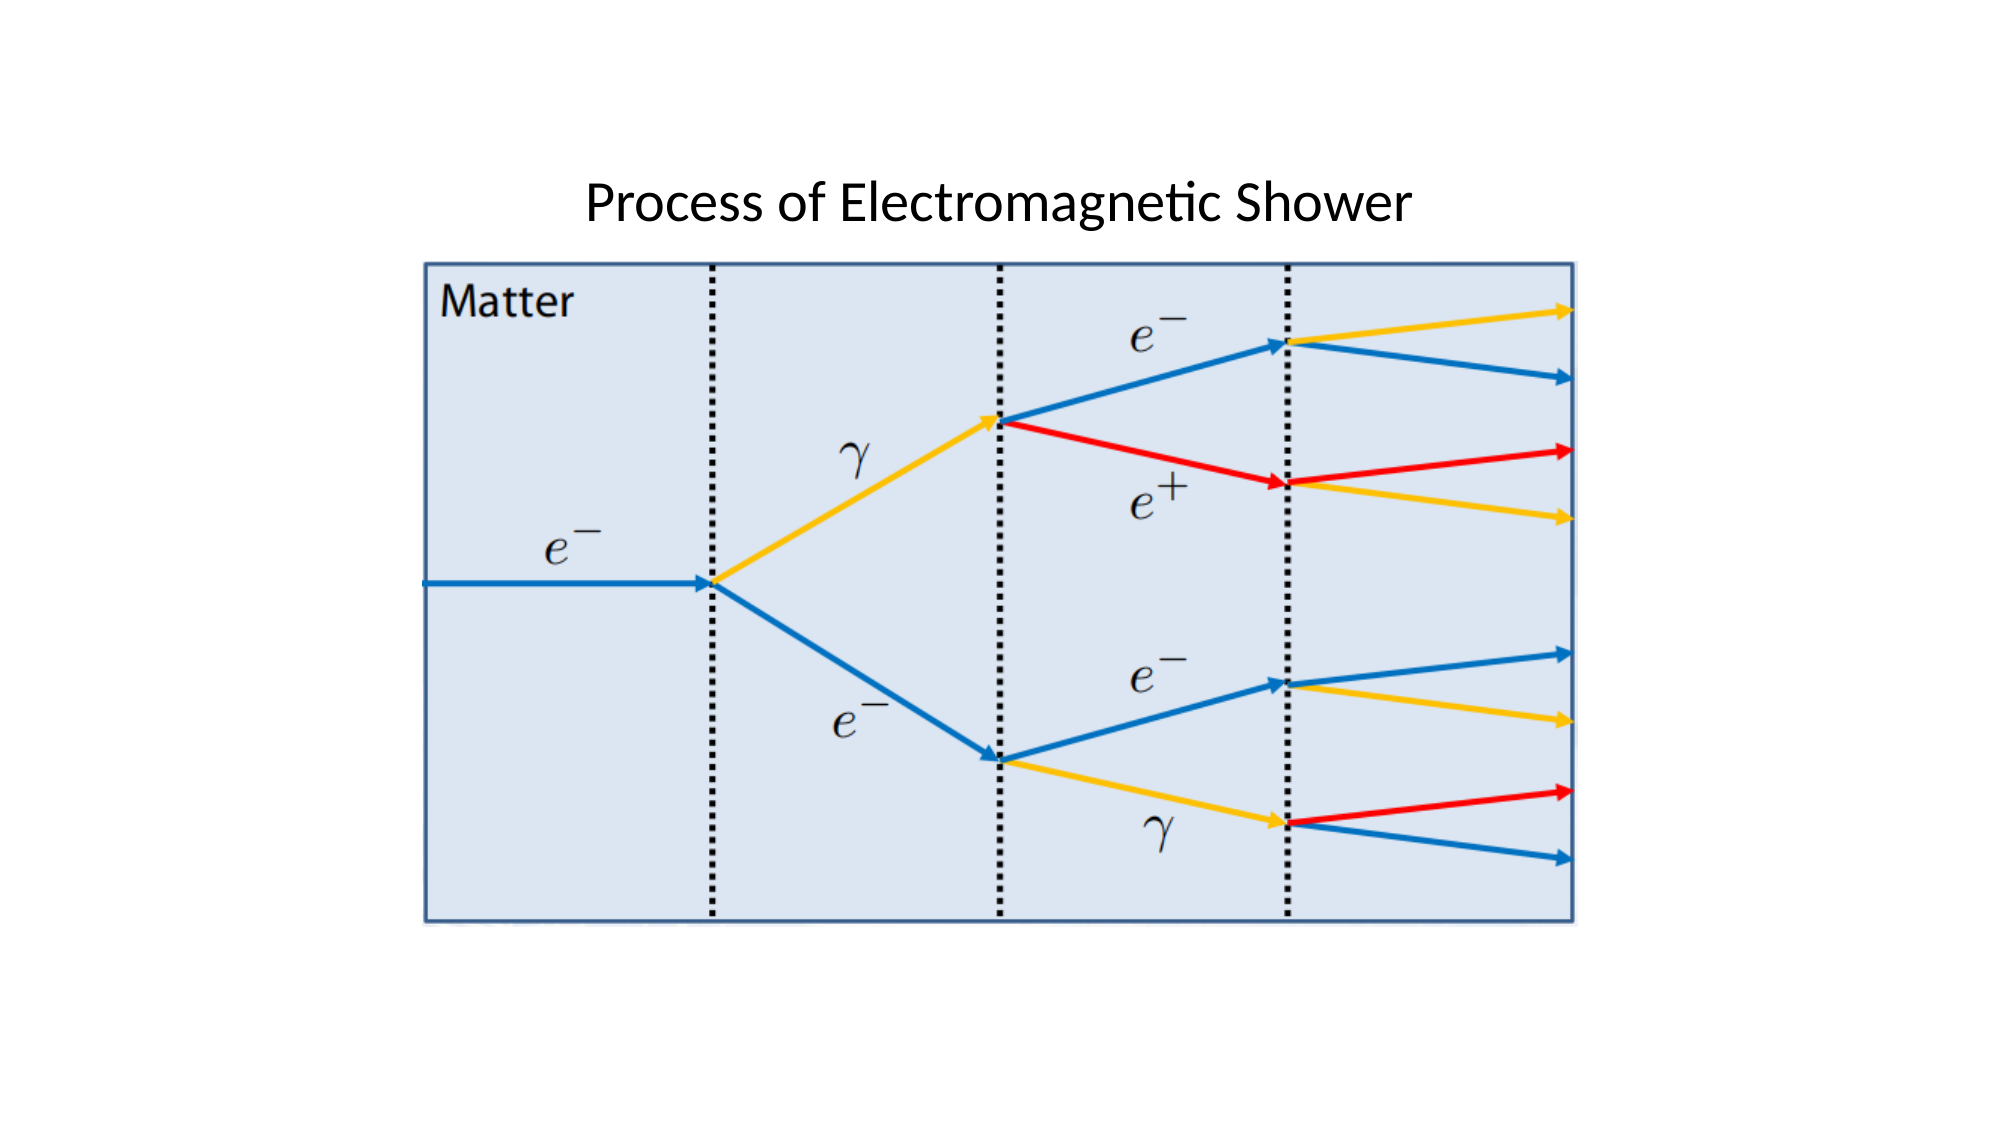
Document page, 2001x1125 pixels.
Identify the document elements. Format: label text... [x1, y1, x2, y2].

picture [422, 261, 1578, 927]
text_box Process of Electromagnetic Shower [422, 155, 1578, 241]
